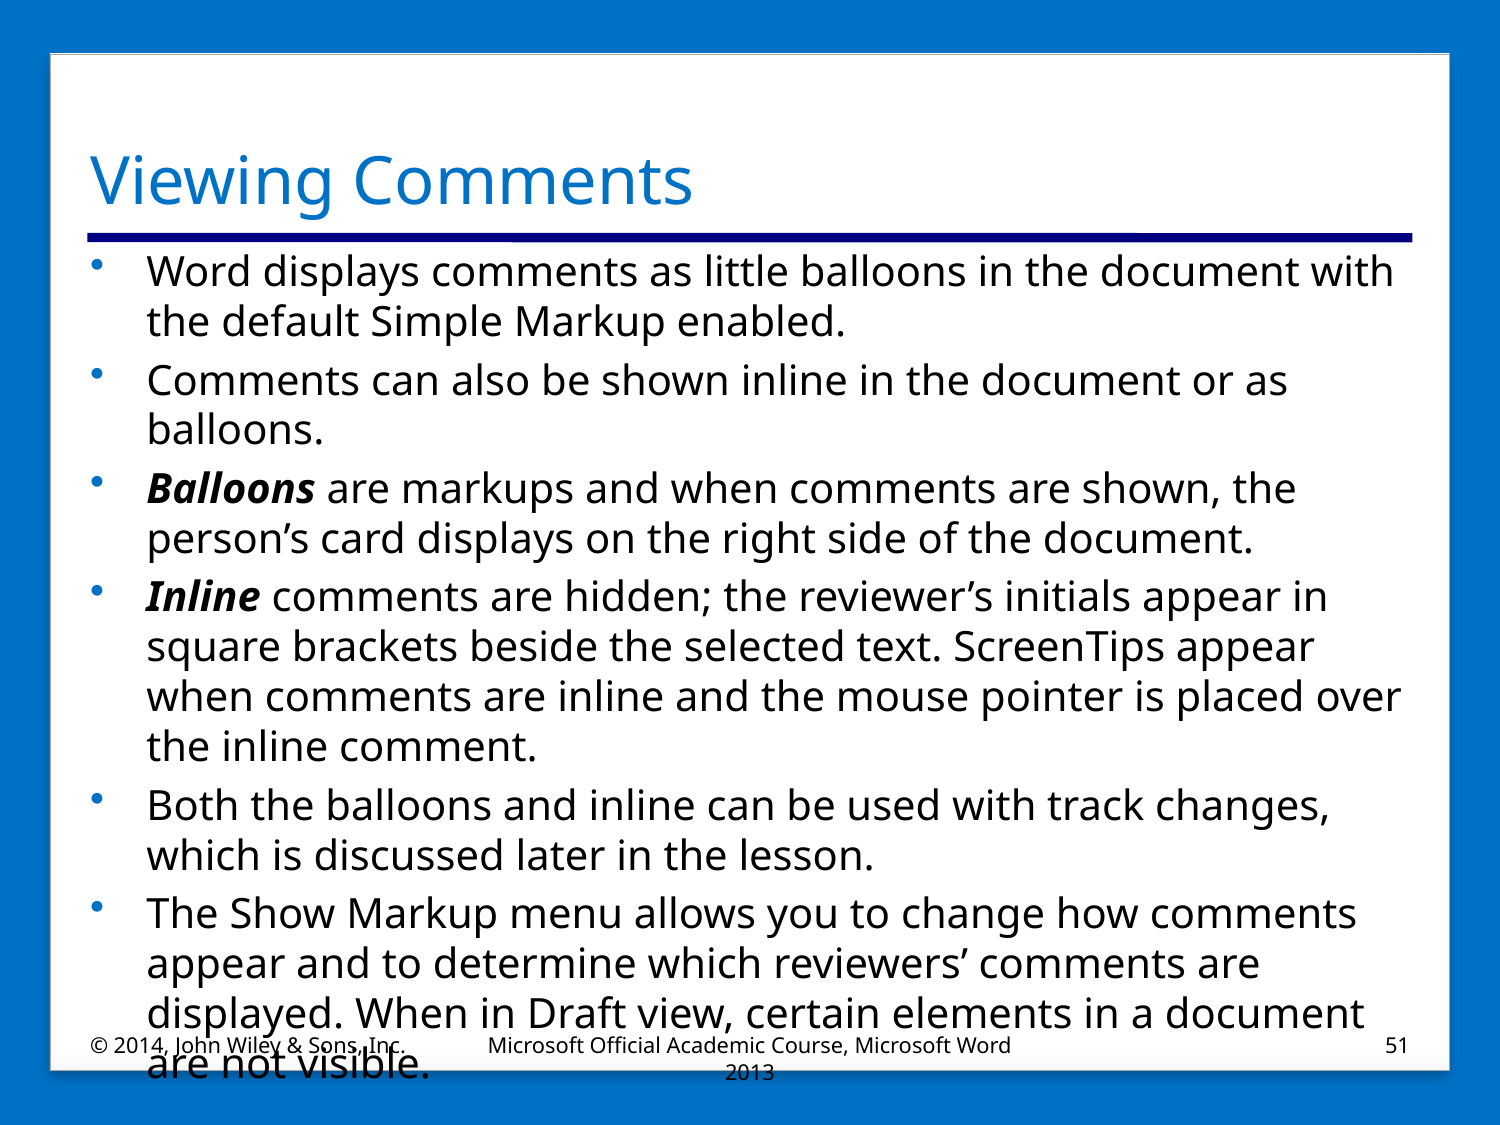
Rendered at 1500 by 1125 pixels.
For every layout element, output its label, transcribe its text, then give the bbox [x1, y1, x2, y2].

slide_number © 2014, John Wiley & Sons, Inc. [74, 1024, 426, 1103]
list Word displays comments as little balloons in the document with the default Simple Markup enabled. Comments can also be shown inline in the document or as balloons. Balloons are markups and when comments are shown, the person’s card displays on the right side of the document. Inline comments are hidden; the reviewer’s initials appear in square brackets beside the selected text. ScreenTips appear when comments are inline and the mouse pointer is placed over the inline comment. Both the balloons and inline can be used with track changes, which is discussed later in the lesson. The Show Markup menu allows you to change how comments appear and to determine which reviewers’ comments are displayed. When in Draft view, certain elements in a document are not visible. [75, 237, 1425, 1063]
footer Microsoft Official Academic Course, Microsoft Word 2013 [449, 1024, 1051, 1103]
slide_number 51 [1074, 1024, 1426, 1103]
title Viewing Comments [74, 74, 1426, 226]
